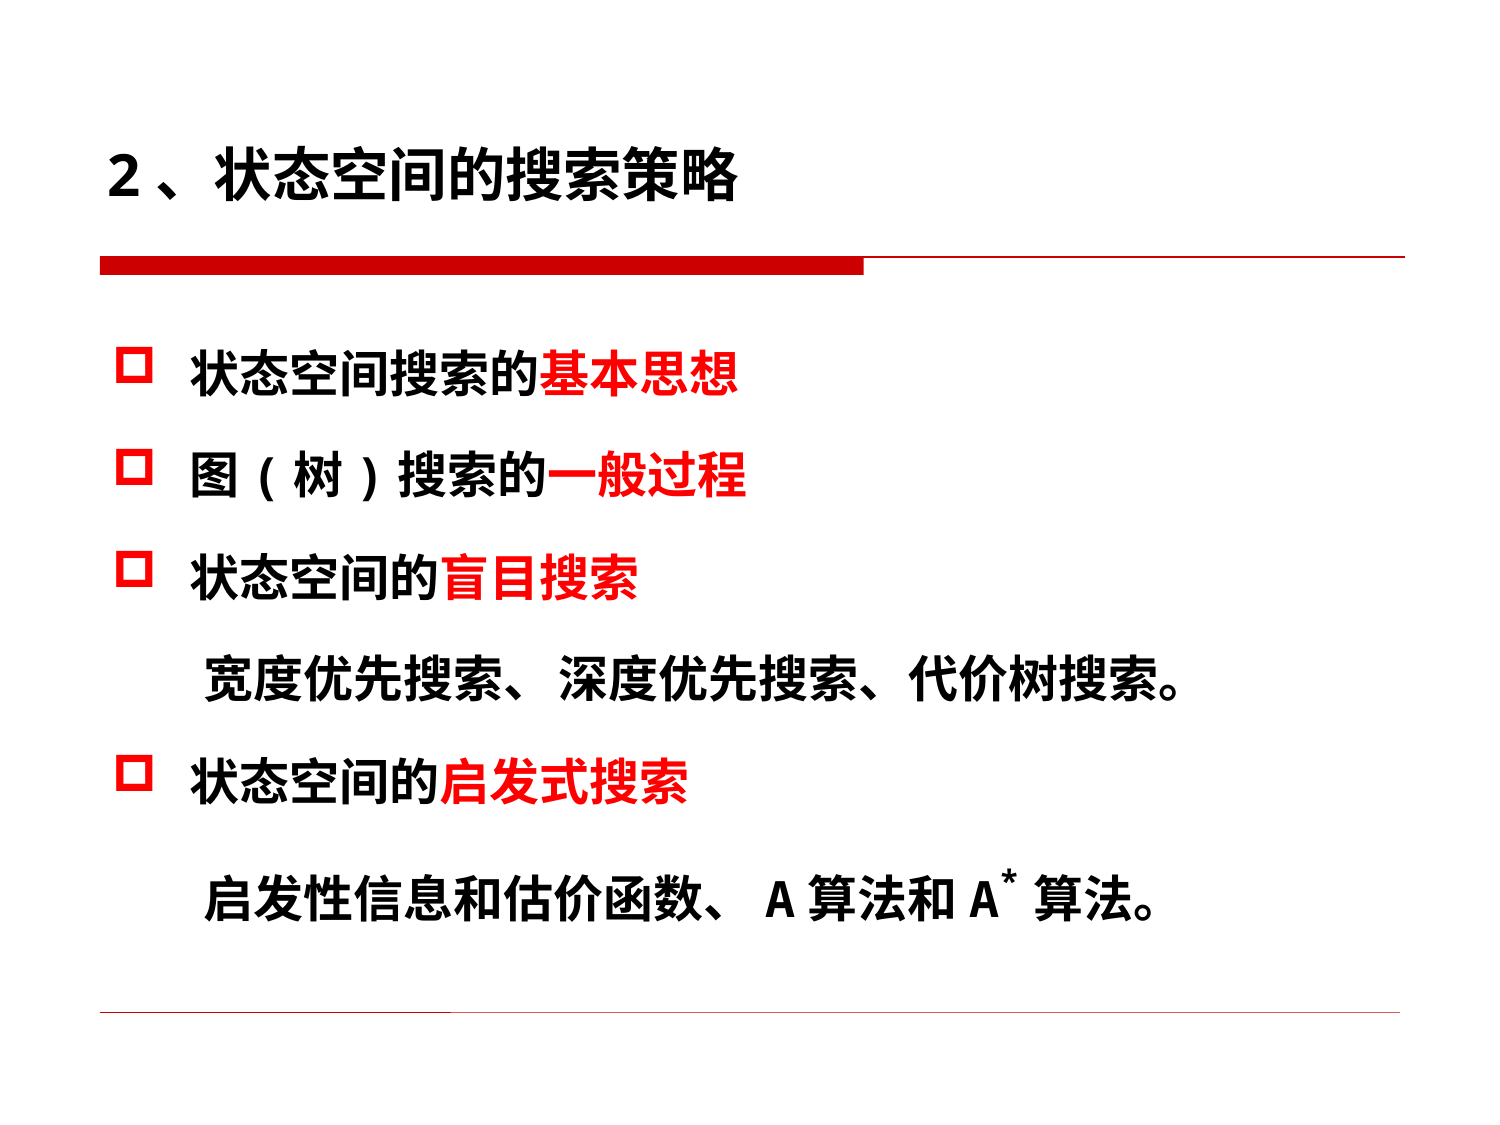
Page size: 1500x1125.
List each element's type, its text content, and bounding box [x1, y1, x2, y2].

list 状态空间搜索的基本思想 图(树)搜索的一般过程 状态空间的盲目搜索 宽度优先搜索、 深度优先搜索、代价树搜索。 状态空间的启发式搜索 启发性信息和估价函数、A算法和A*算法。 [112, 299, 1400, 938]
title 2、状态空间的搜索策略 [106, 20, 763, 208]
